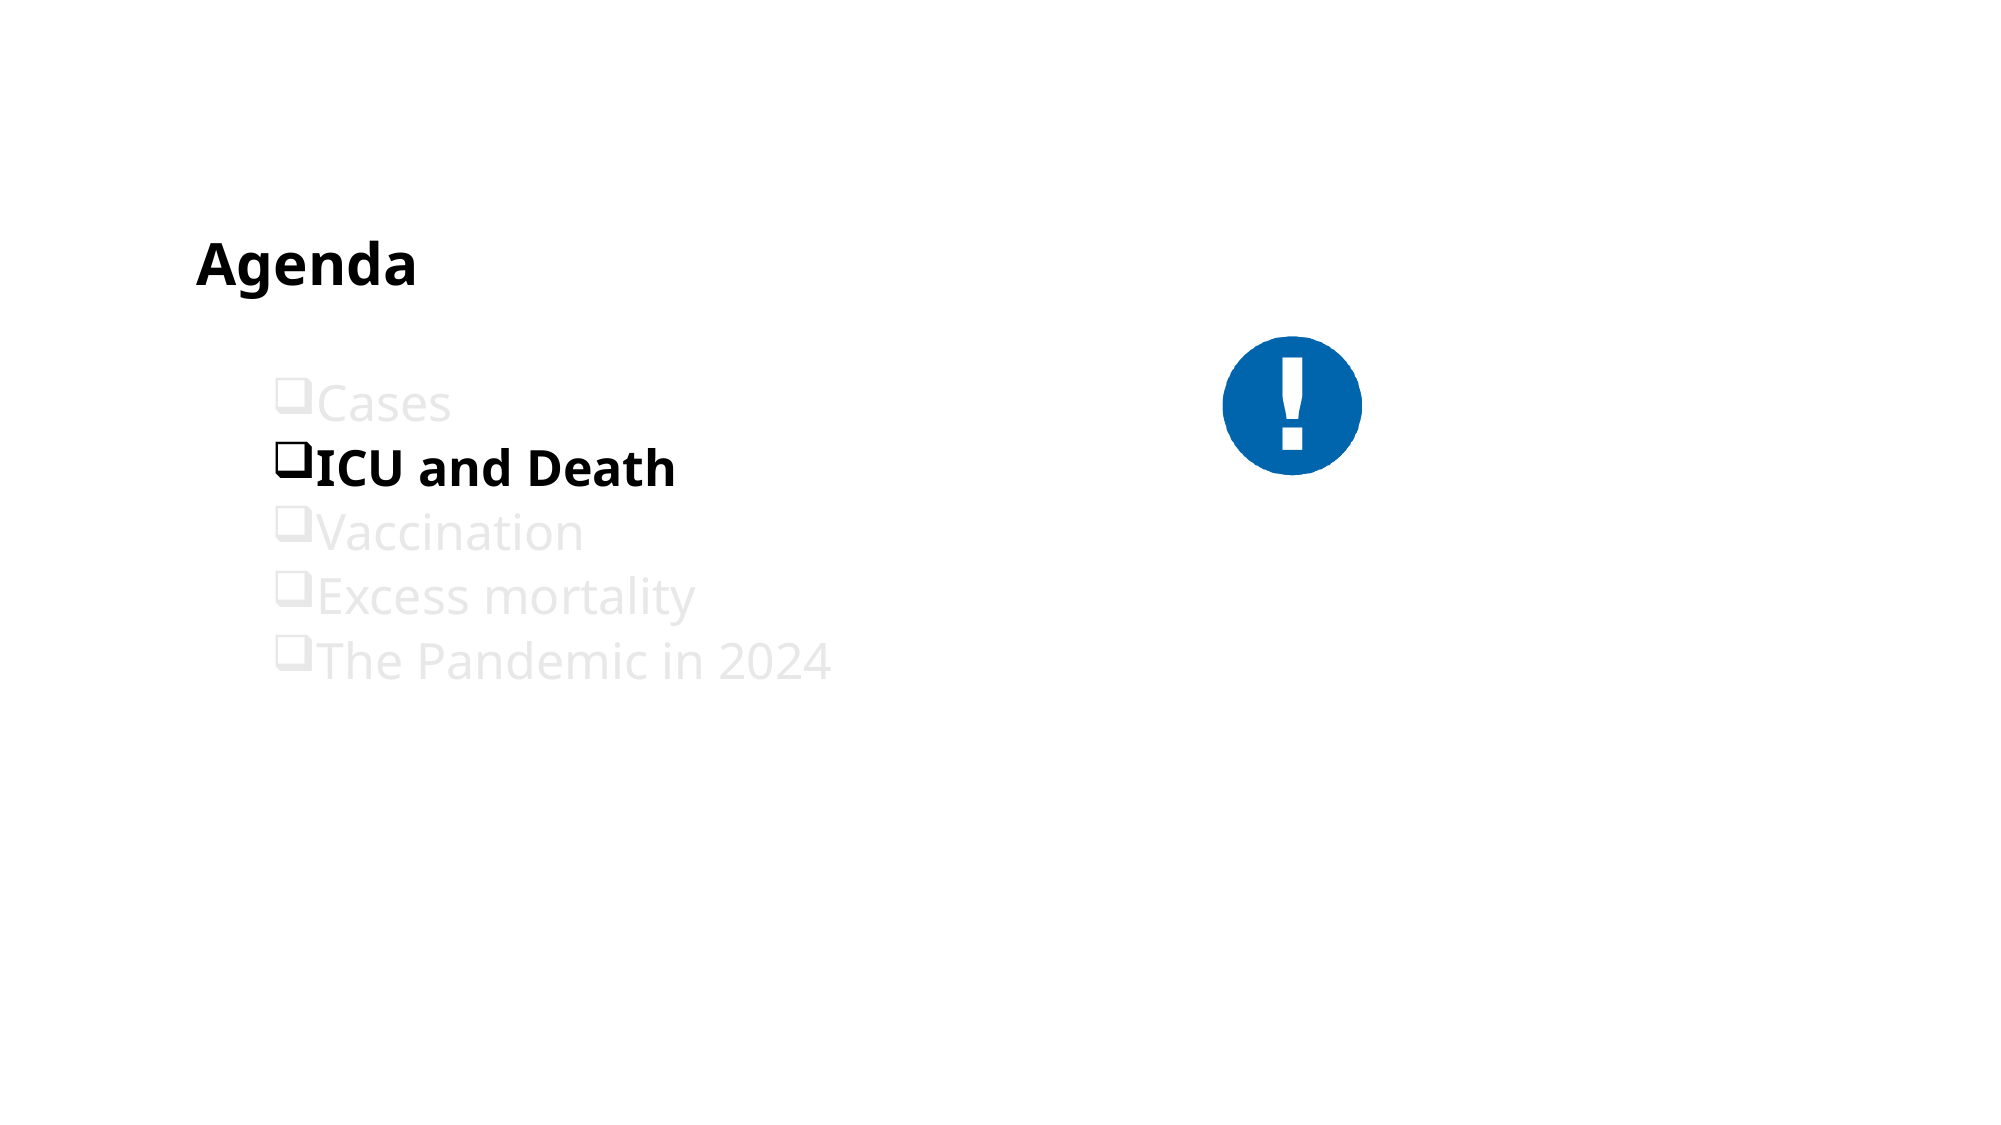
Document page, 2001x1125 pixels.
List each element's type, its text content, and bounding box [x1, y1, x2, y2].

list Agenda Cases ICU and Death Vaccination Excess mortality The Pandemic in 2024 [181, 227, 1220, 869]
picture [1210, 326, 1371, 487]
